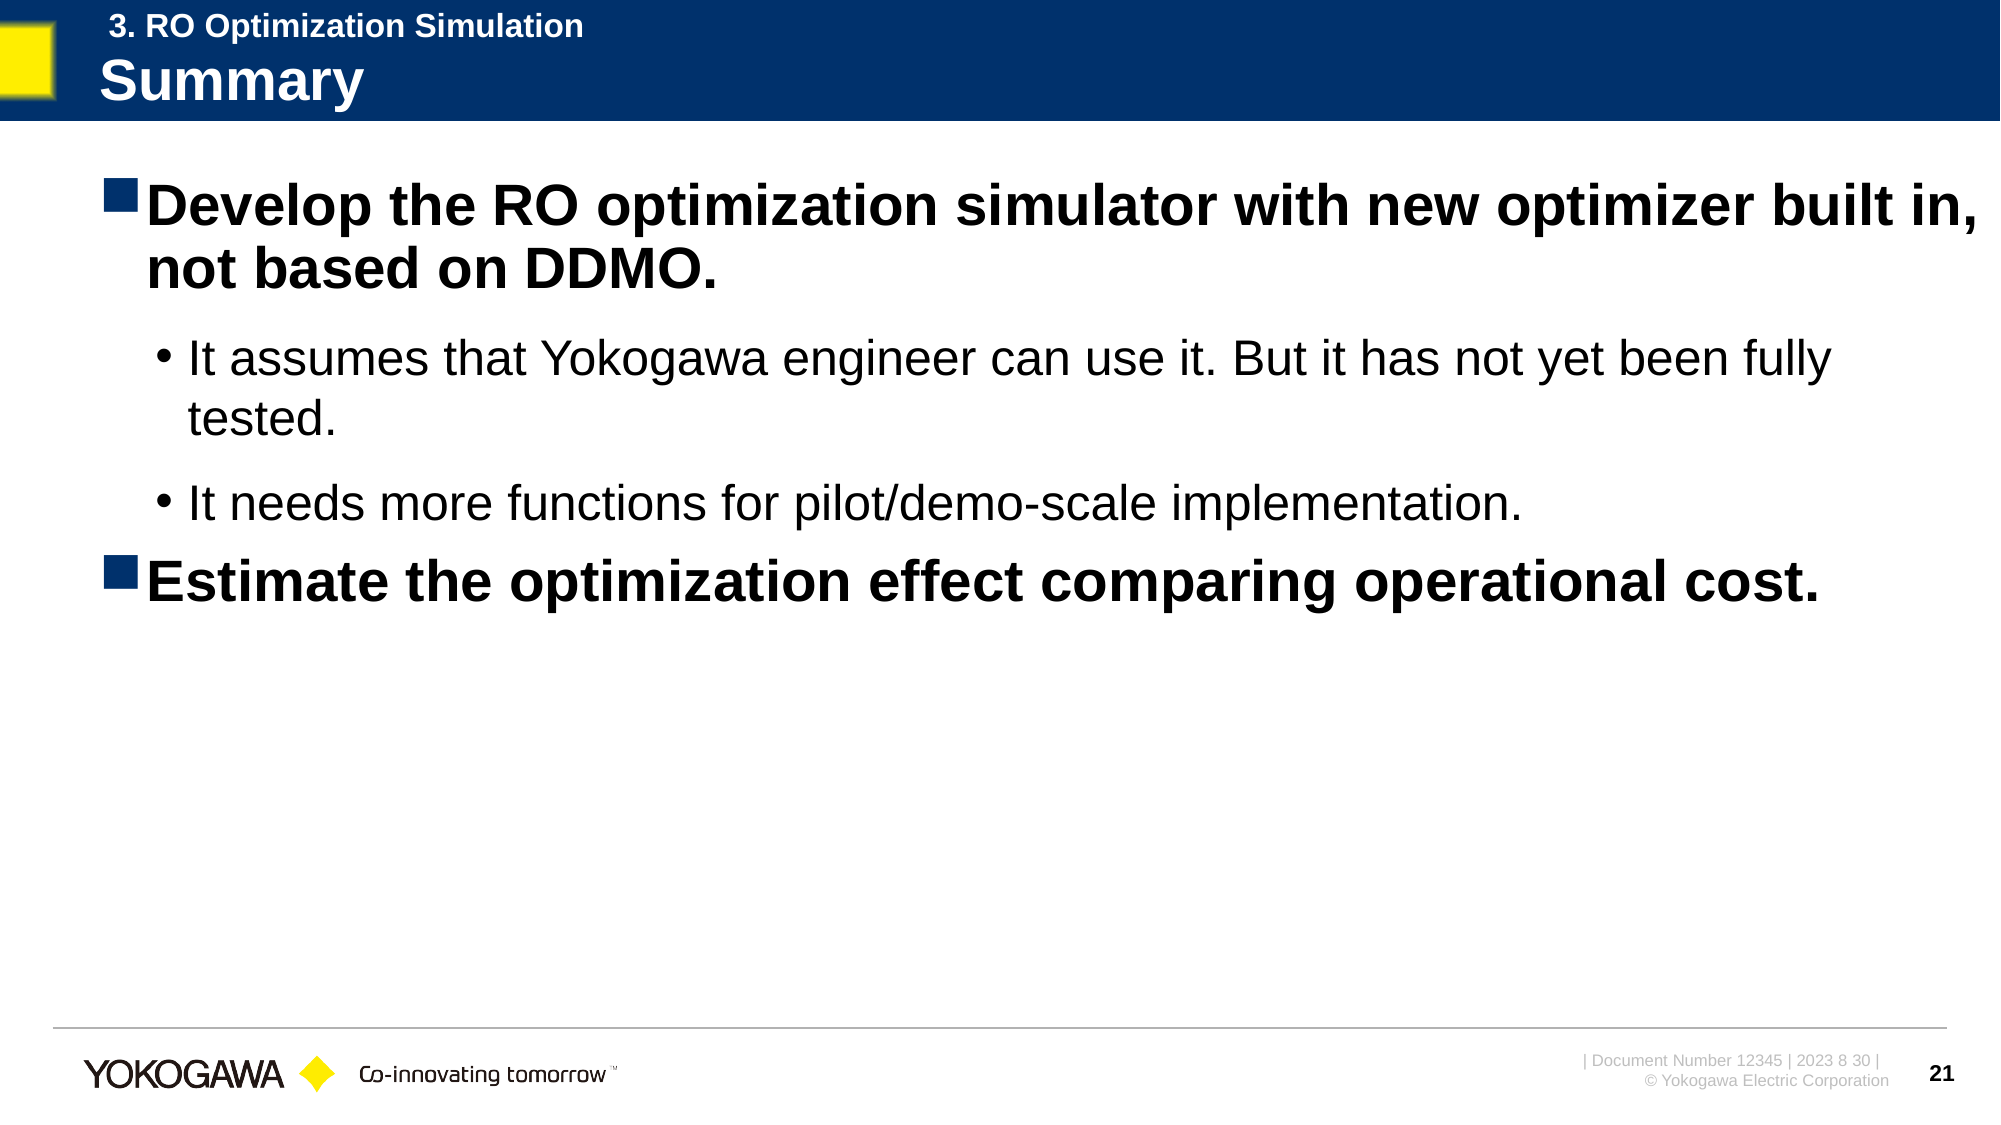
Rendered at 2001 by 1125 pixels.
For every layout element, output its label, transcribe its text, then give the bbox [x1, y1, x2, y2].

text_box Develop the RO optimization simulator with new optimizer built in, not based on DDMO. It assumes that Yokogawa engineer can use it. But it has not yet been fully tested. It needs more functions for pilot/demo-scale implementation. Estimate the optimization effect comparing operational cost. [84, 167, 2000, 257]
picture [0, 6, 69, 115]
text_box 3. RO Optimization Simulation [93, 0, 1167, 52]
slide_number 21 [1904, 1042, 1970, 1103]
picture [83, 1055, 617, 1093]
title Summary [84, 39, 1955, 125]
